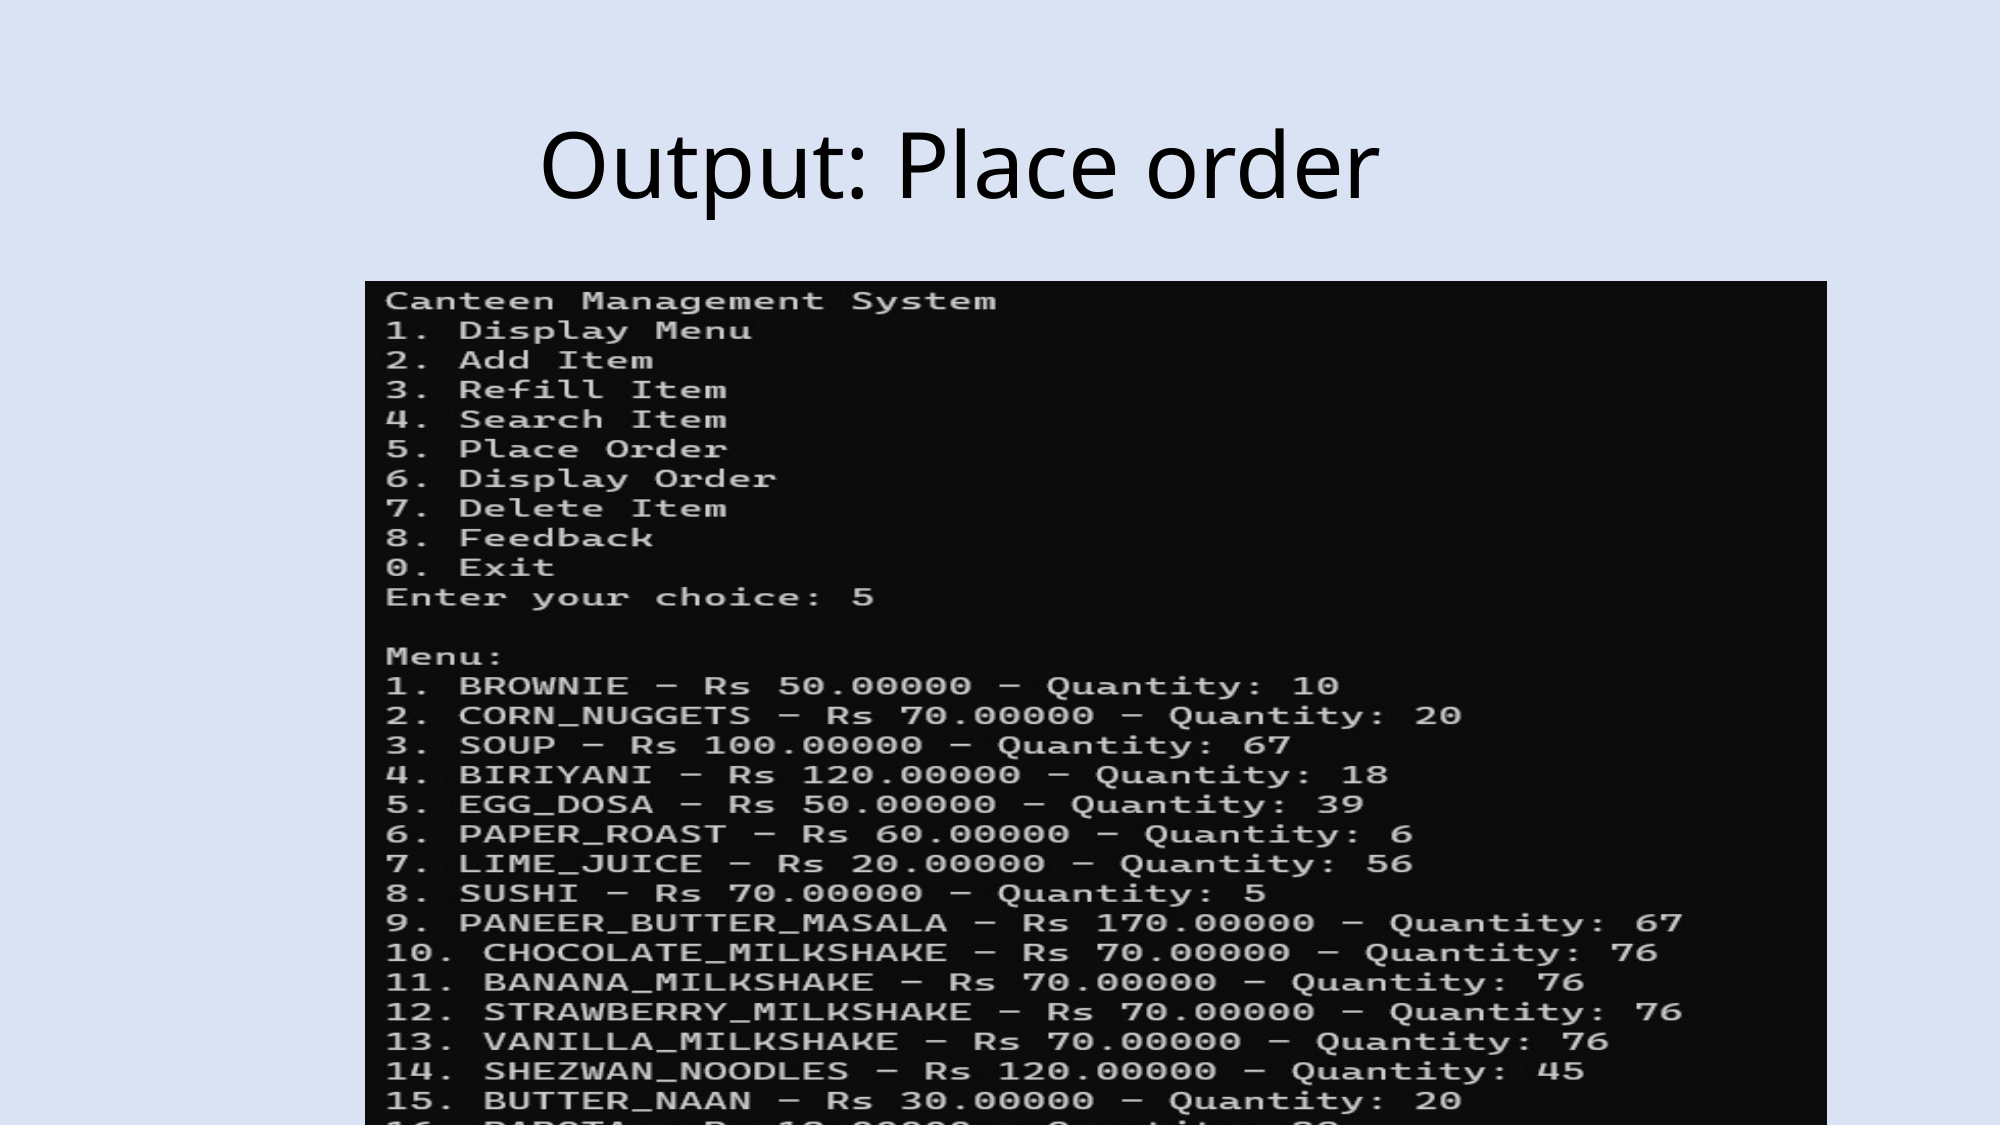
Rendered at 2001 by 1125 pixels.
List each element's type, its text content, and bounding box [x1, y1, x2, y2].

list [365, 281, 1827, 1125]
title Output: Place order [523, 59, 1565, 278]
